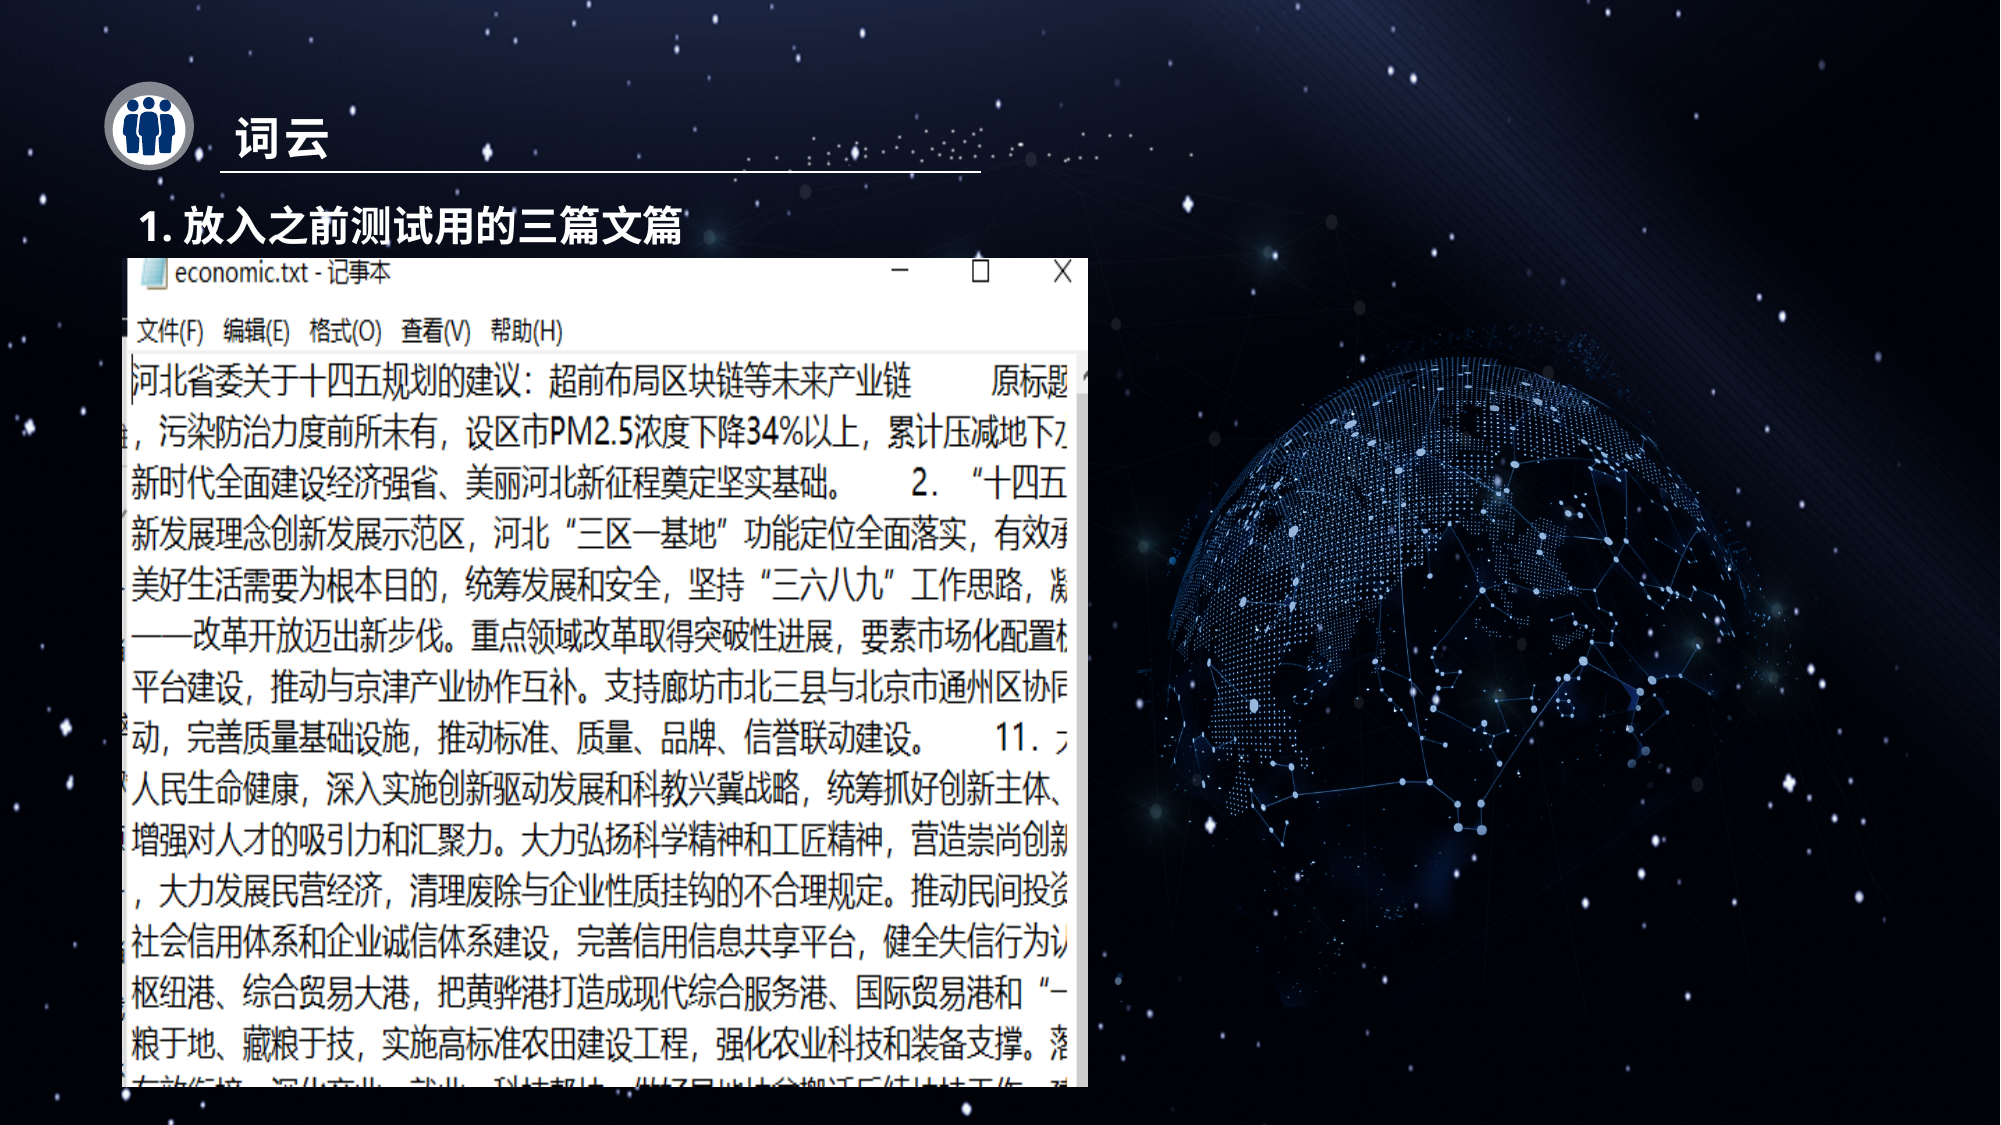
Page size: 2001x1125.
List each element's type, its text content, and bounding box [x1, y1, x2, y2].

picture [0, 0, 2000, 1125]
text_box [104, 81, 1054, 172]
text_box 1.放入之前测试用的三篇文篇 [122, 192, 1270, 258]
